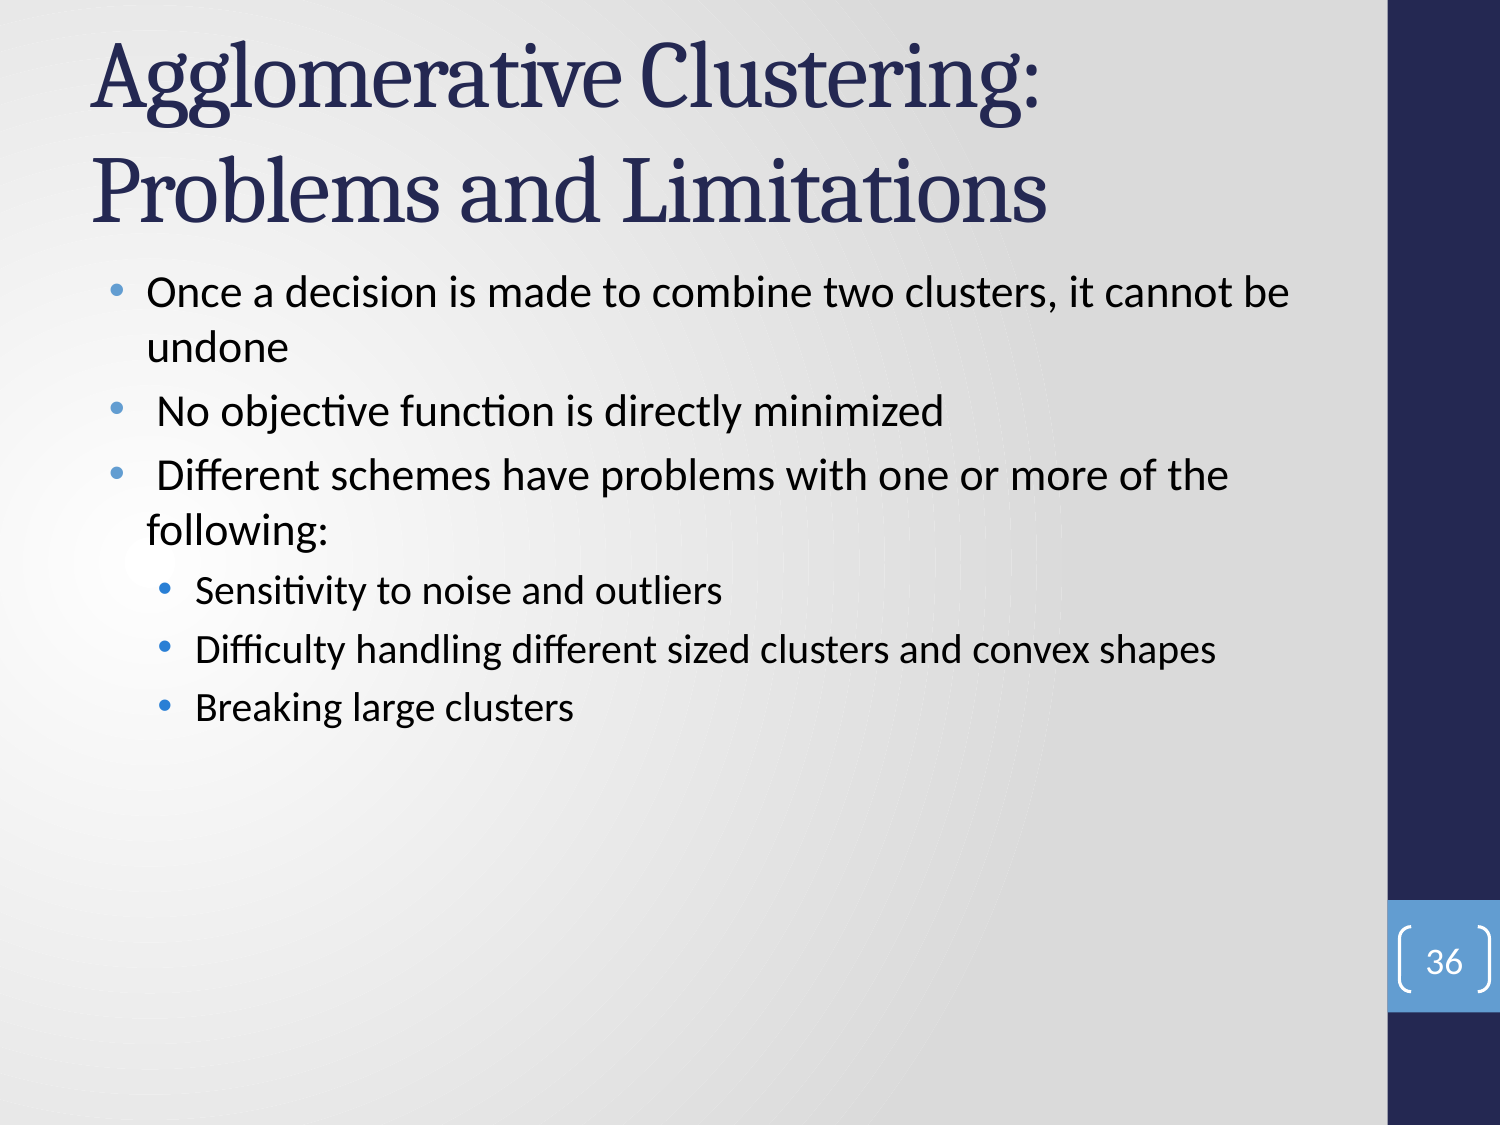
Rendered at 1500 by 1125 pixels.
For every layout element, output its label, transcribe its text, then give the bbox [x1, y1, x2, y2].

list Once a decision is made to combine two clusters, it cannot be undone No objective function is directly minimized Different schemes have problems with one or more of the following: Sensitivity to noise and outliers Difficulty handling different sized clusters and convex shapes Breaking large clusters [75, 254, 1325, 1042]
slide_number 36 [1397, 925, 1492, 994]
title Agglomerative Clustering: Problems and Limitations [75, 45, 1325, 209]
